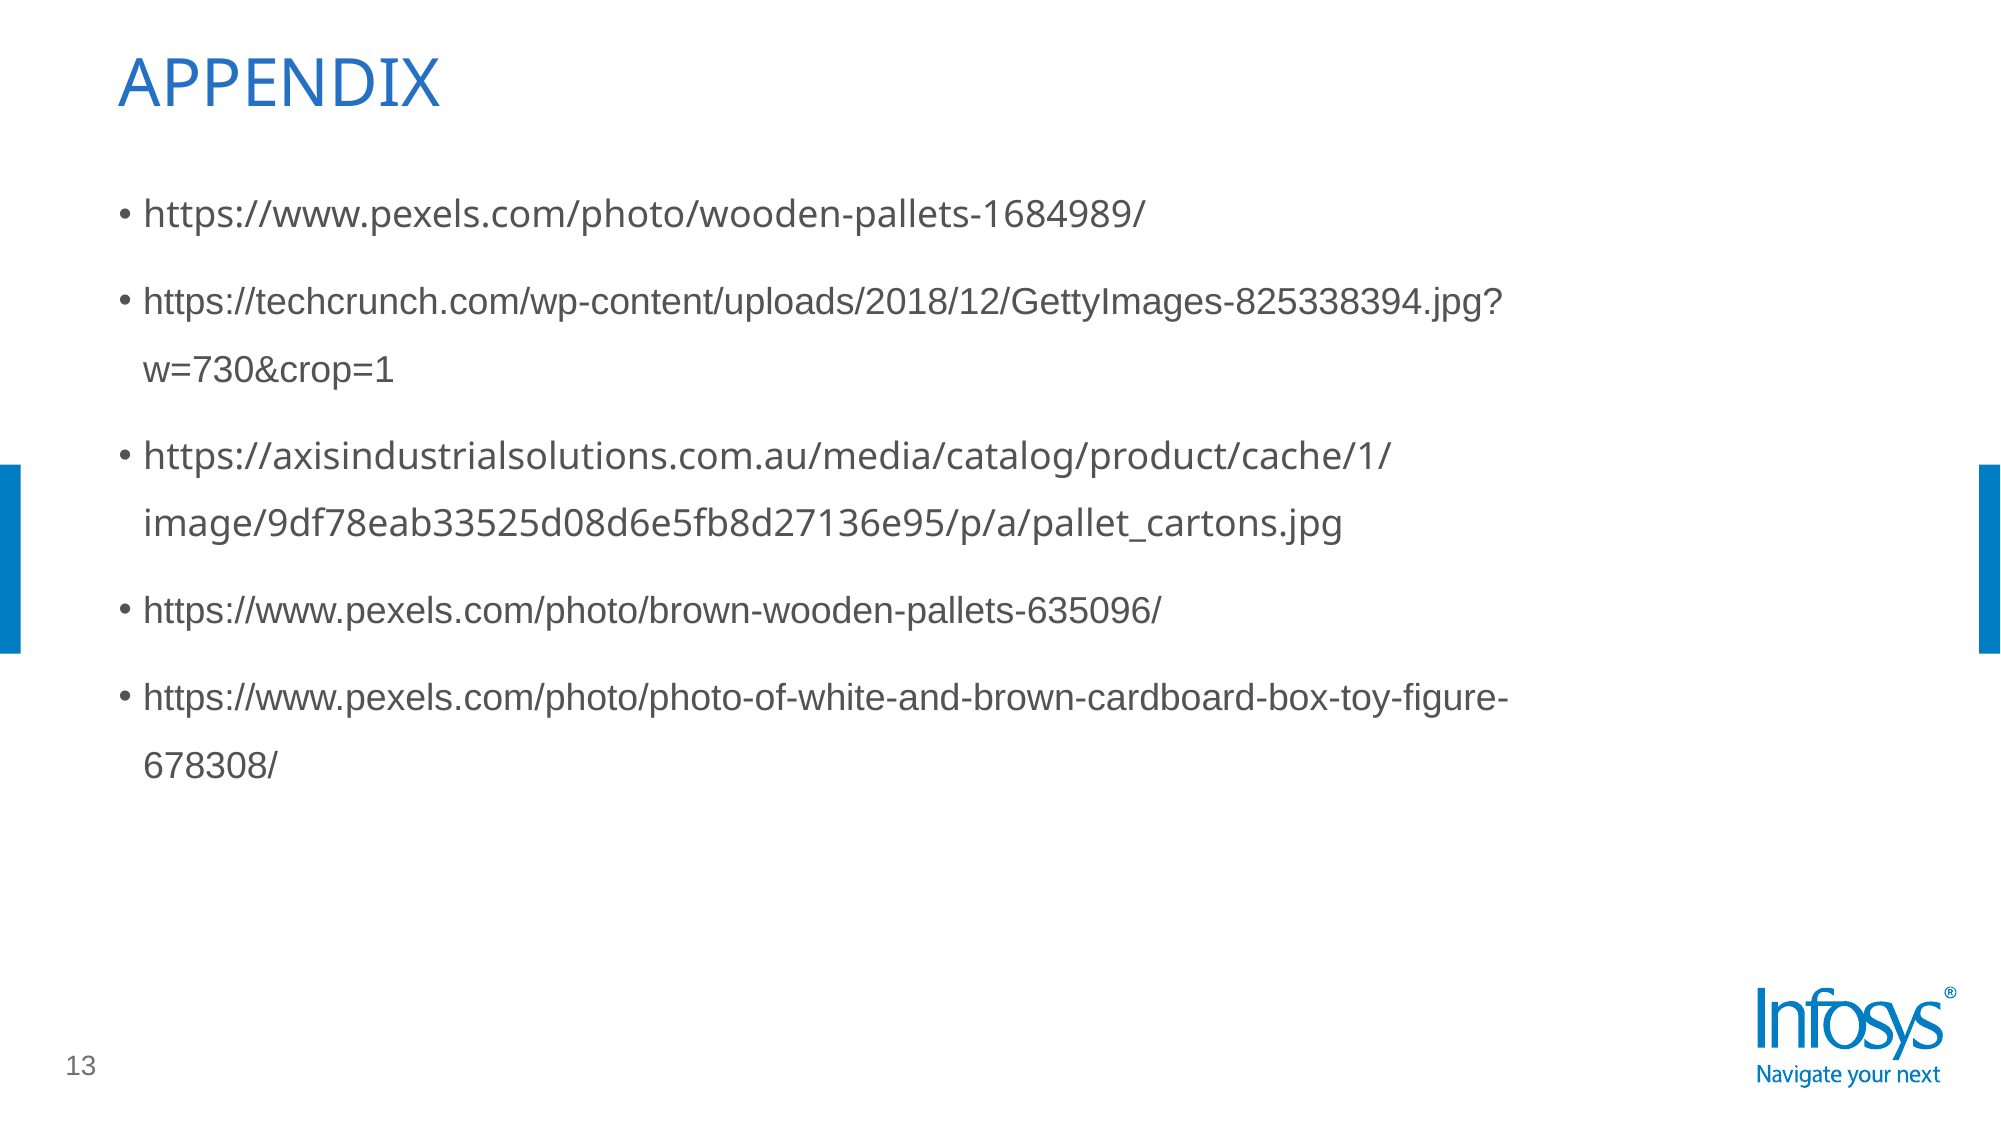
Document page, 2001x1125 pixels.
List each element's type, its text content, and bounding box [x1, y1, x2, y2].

title APPENDIX [103, 32, 1952, 132]
slide_number 13 [50, 1040, 153, 1102]
list https://www.pexels.com/photo/wooden-pallets-1684989/ https://techcrunch.com/wp-content/uploads/2018/12/GettyImages-825338394.jpg?w=730&crop=1 https://axisindustrialsolutions.com.au/media/catalog/product/cache/1/image/9df78eab33525d08d6e5fb8d27136e95/p/a/pallet_cartons.jpg https://www.pexels.com/photo/brown-wooden-pallets-635096/ https://www.pexels.com/photo/photo-of-white-and-brown-cardboard-box-toy-figure-678308/ [103, 160, 1526, 962]
